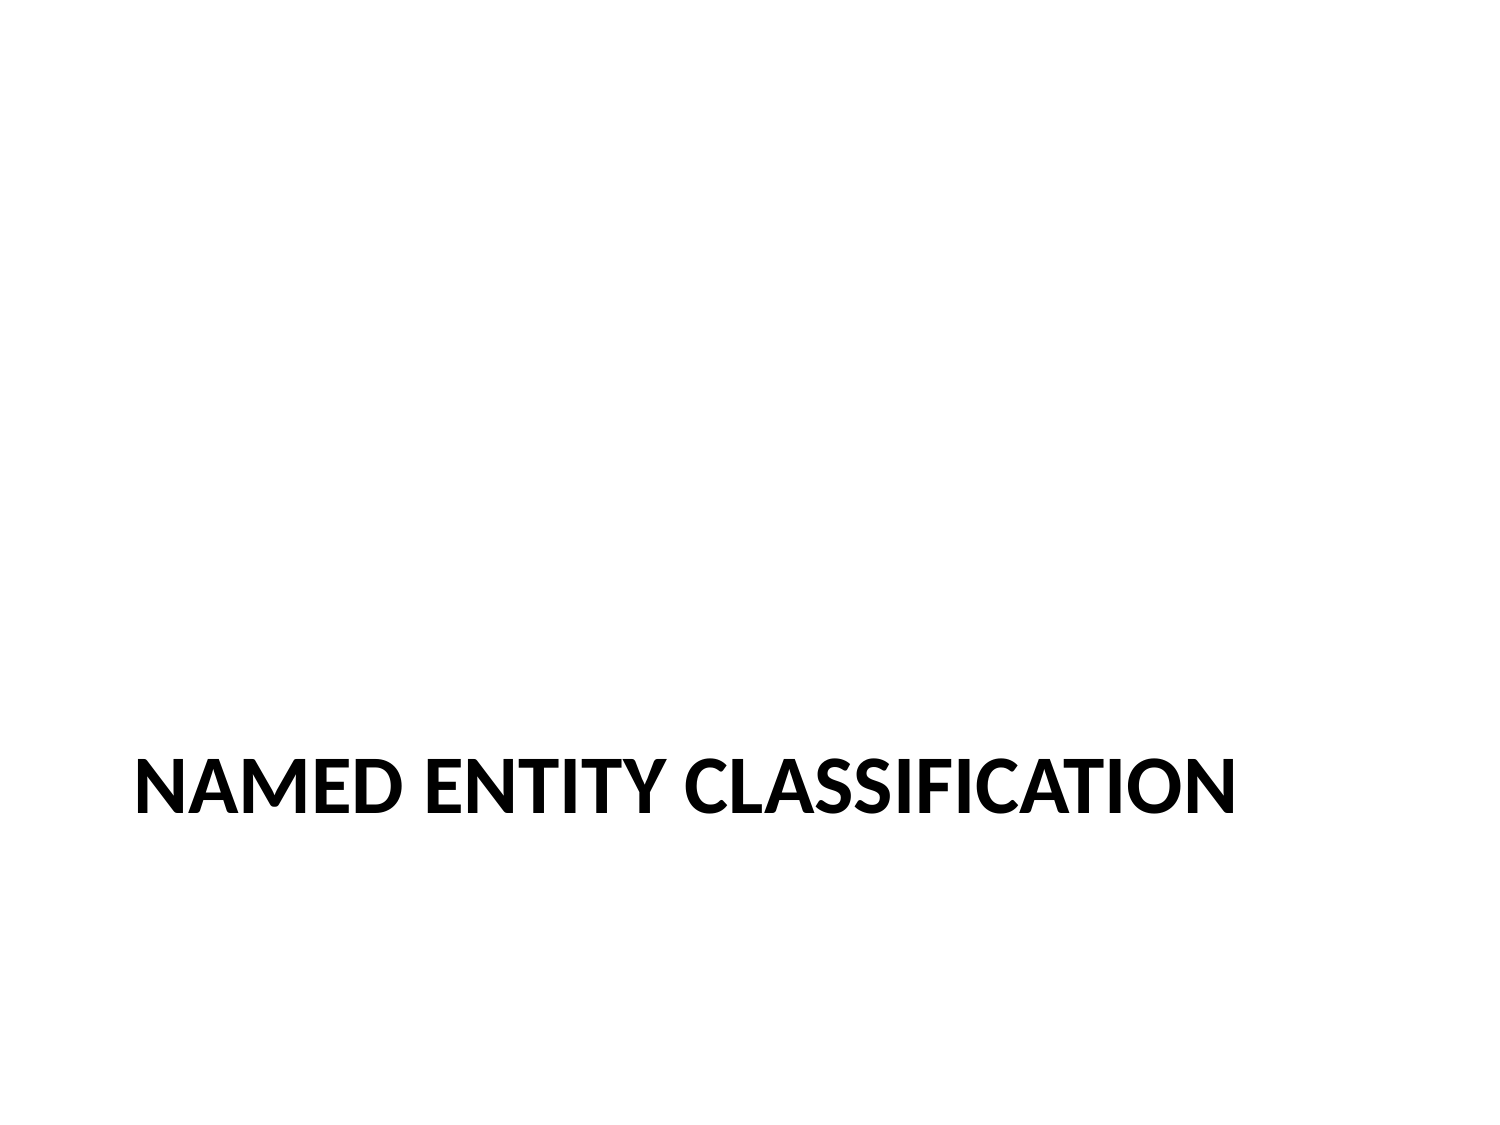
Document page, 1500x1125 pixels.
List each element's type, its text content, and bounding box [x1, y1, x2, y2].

title Named Entity Classification [118, 722, 1394, 947]
